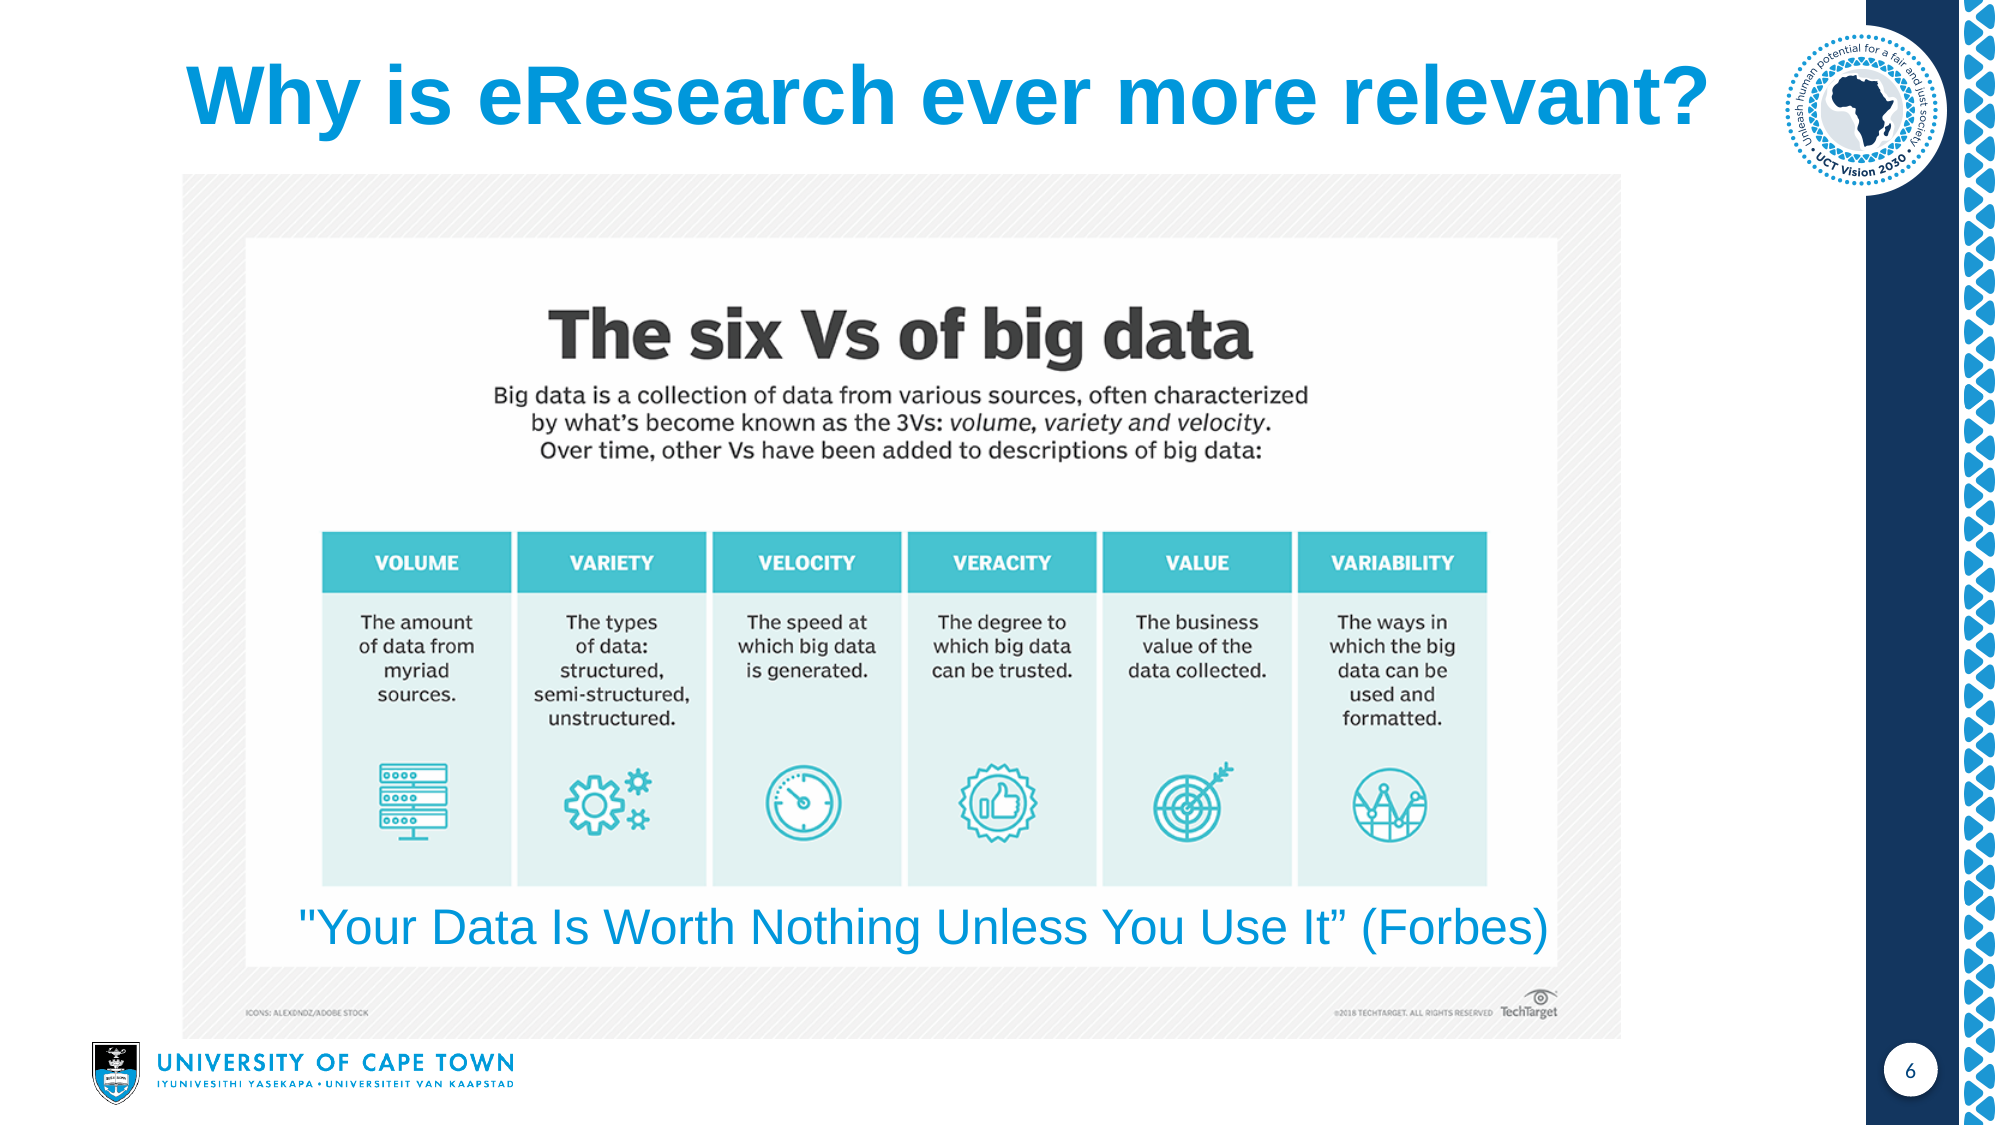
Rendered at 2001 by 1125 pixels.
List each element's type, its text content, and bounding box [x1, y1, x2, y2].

picture [180, 174, 1621, 1039]
picture [1782, 0, 2000, 1125]
title Why is eResearch ever more relevant? [127, 0, 1772, 183]
picture [92, 1042, 513, 1105]
